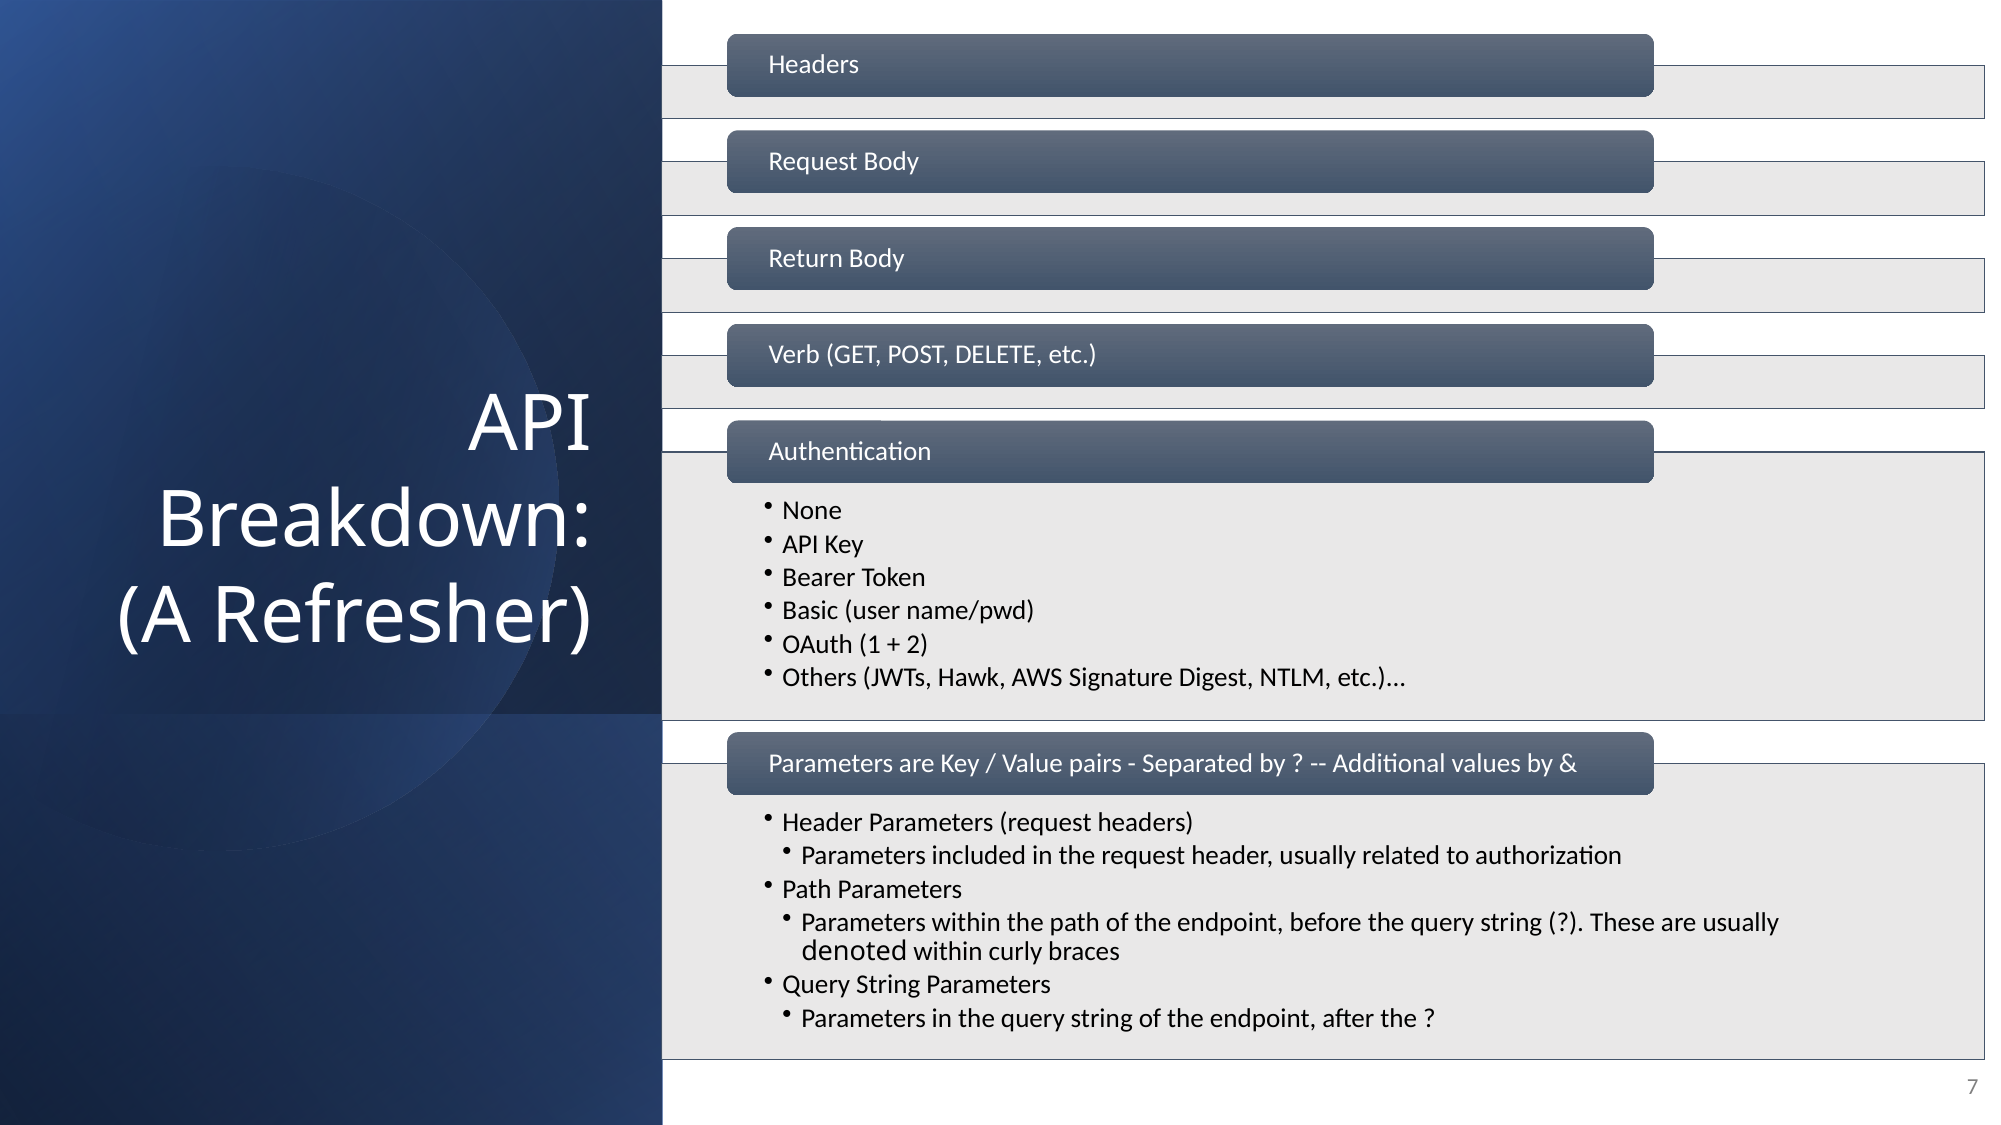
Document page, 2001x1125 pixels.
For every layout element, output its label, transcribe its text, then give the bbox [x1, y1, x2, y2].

slide_number 7 [1985, 1058, 1994, 1119]
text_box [661, 0, 1985, 1119]
text_box [663, 0, 2000, 1125]
title API Breakdown: (A Refresher) [96, 276, 608, 670]
text_box [0, 0, 663, 1125]
